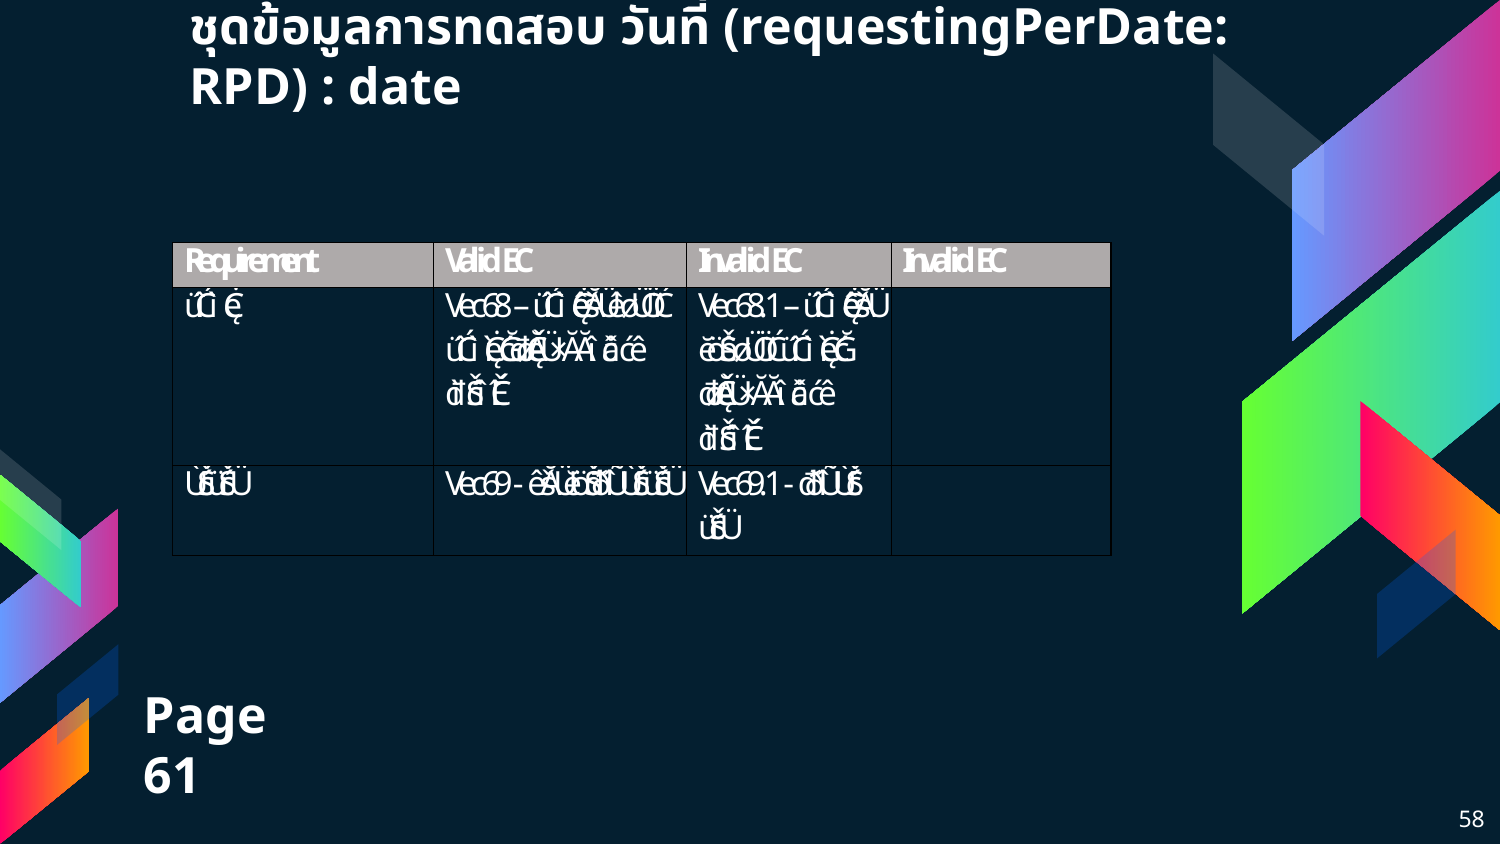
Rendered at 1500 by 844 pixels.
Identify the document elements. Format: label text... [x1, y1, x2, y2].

title ชุดข้อมูลการทดสอบ วันที่ (requestingPerDate: RPD) : date [175, 24, 1289, 130]
text_box Page 61 [128, 714, 343, 819]
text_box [172, 241, 1220, 602]
slide_number 58 [1403, 789, 1500, 844]
